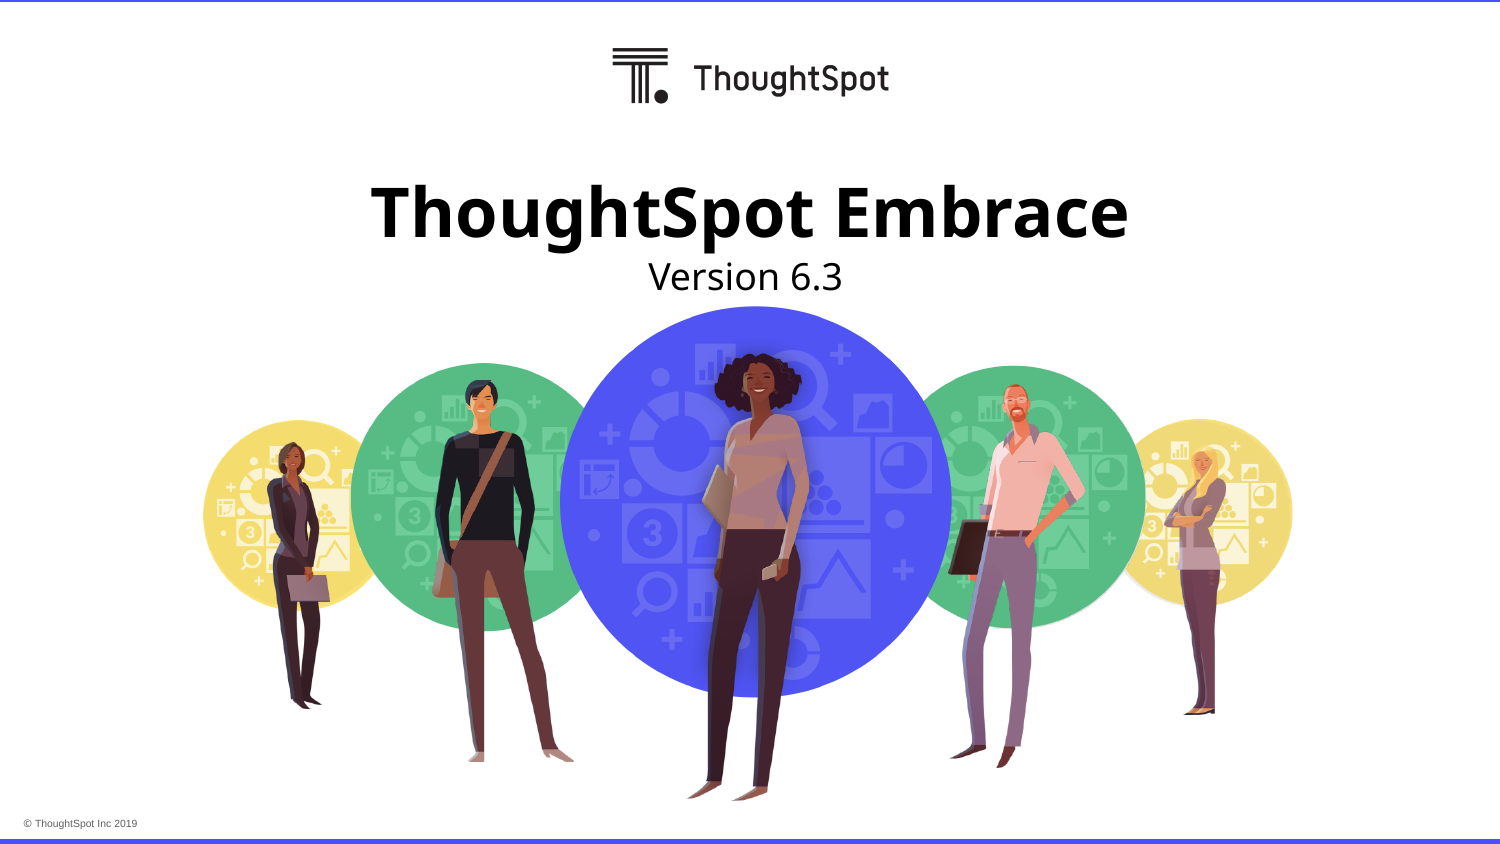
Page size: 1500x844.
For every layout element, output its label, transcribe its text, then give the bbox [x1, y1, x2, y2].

picture [184, 286, 1311, 801]
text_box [62, 169, 1439, 307]
picture [558, 36, 944, 119]
text_box © ThoughtSpot Inc 2019 [20, 814, 165, 834]
